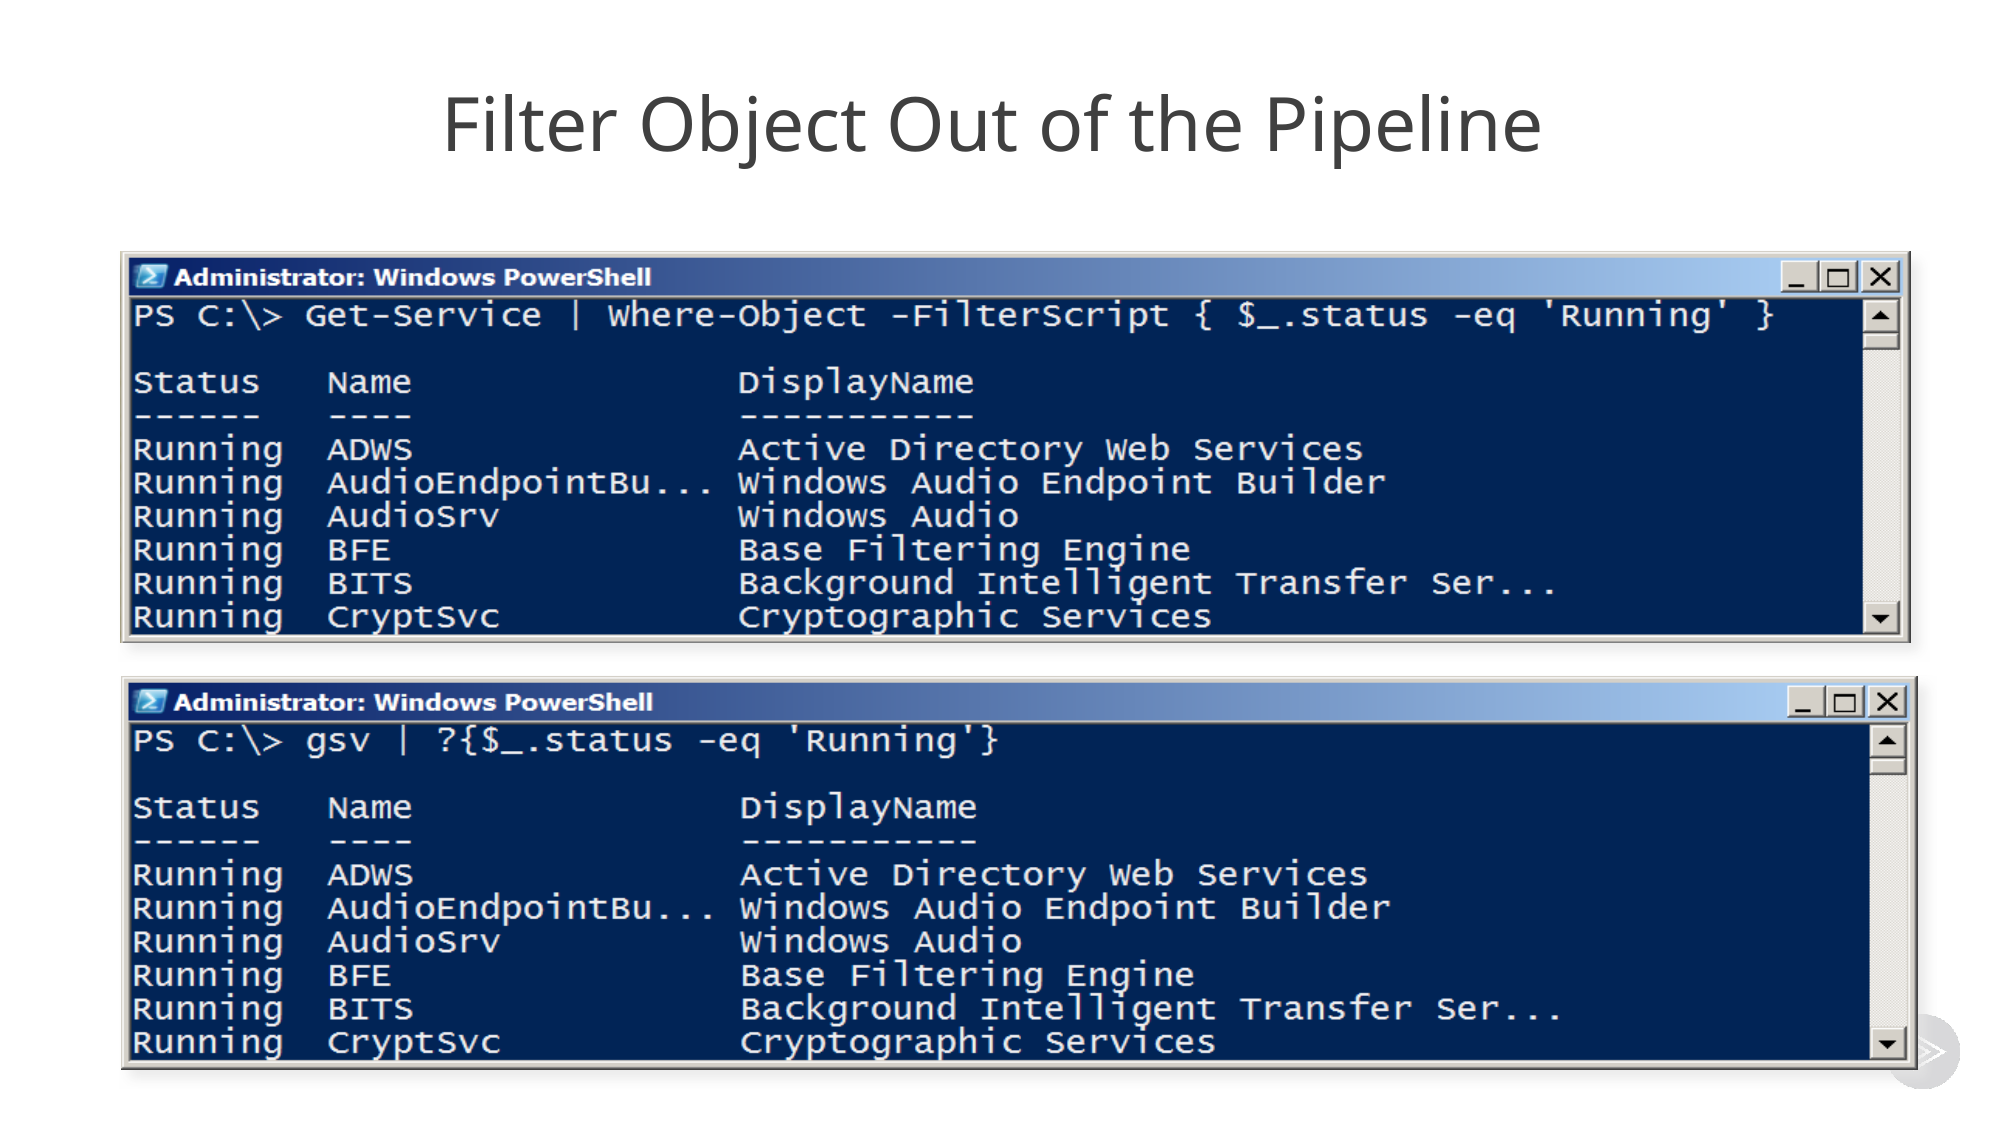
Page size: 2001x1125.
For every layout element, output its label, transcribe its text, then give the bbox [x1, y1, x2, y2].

title Filter Object Out of the Pipeline [115, 82, 1885, 155]
picture [119, 251, 1911, 643]
picture [120, 675, 1918, 1070]
